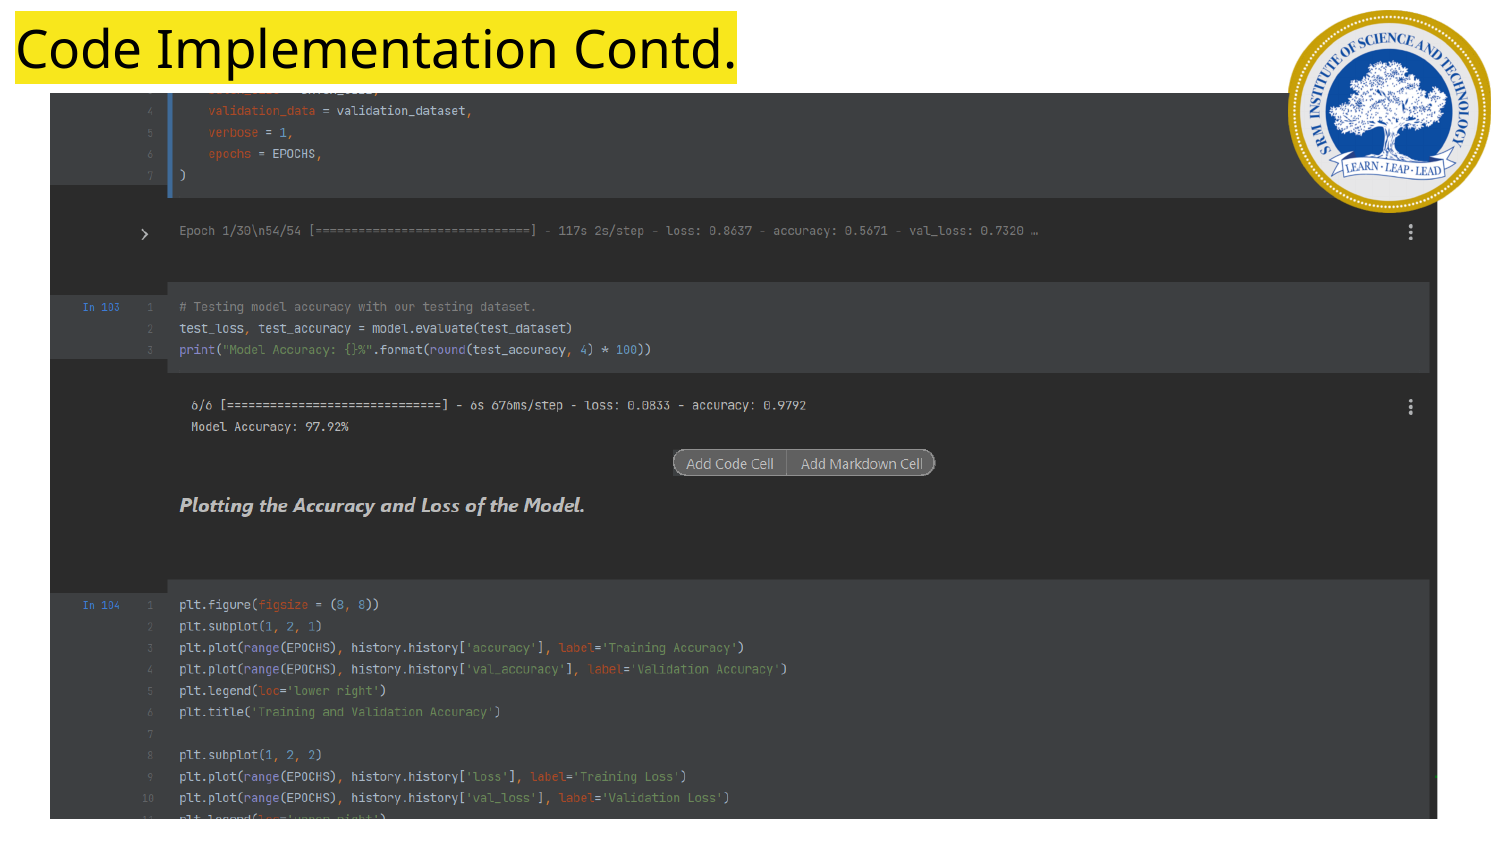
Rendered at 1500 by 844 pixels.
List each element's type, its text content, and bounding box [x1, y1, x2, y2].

title Code Implementation Contd. [0, 0, 1398, 94]
picture [49, 10, 1492, 819]
